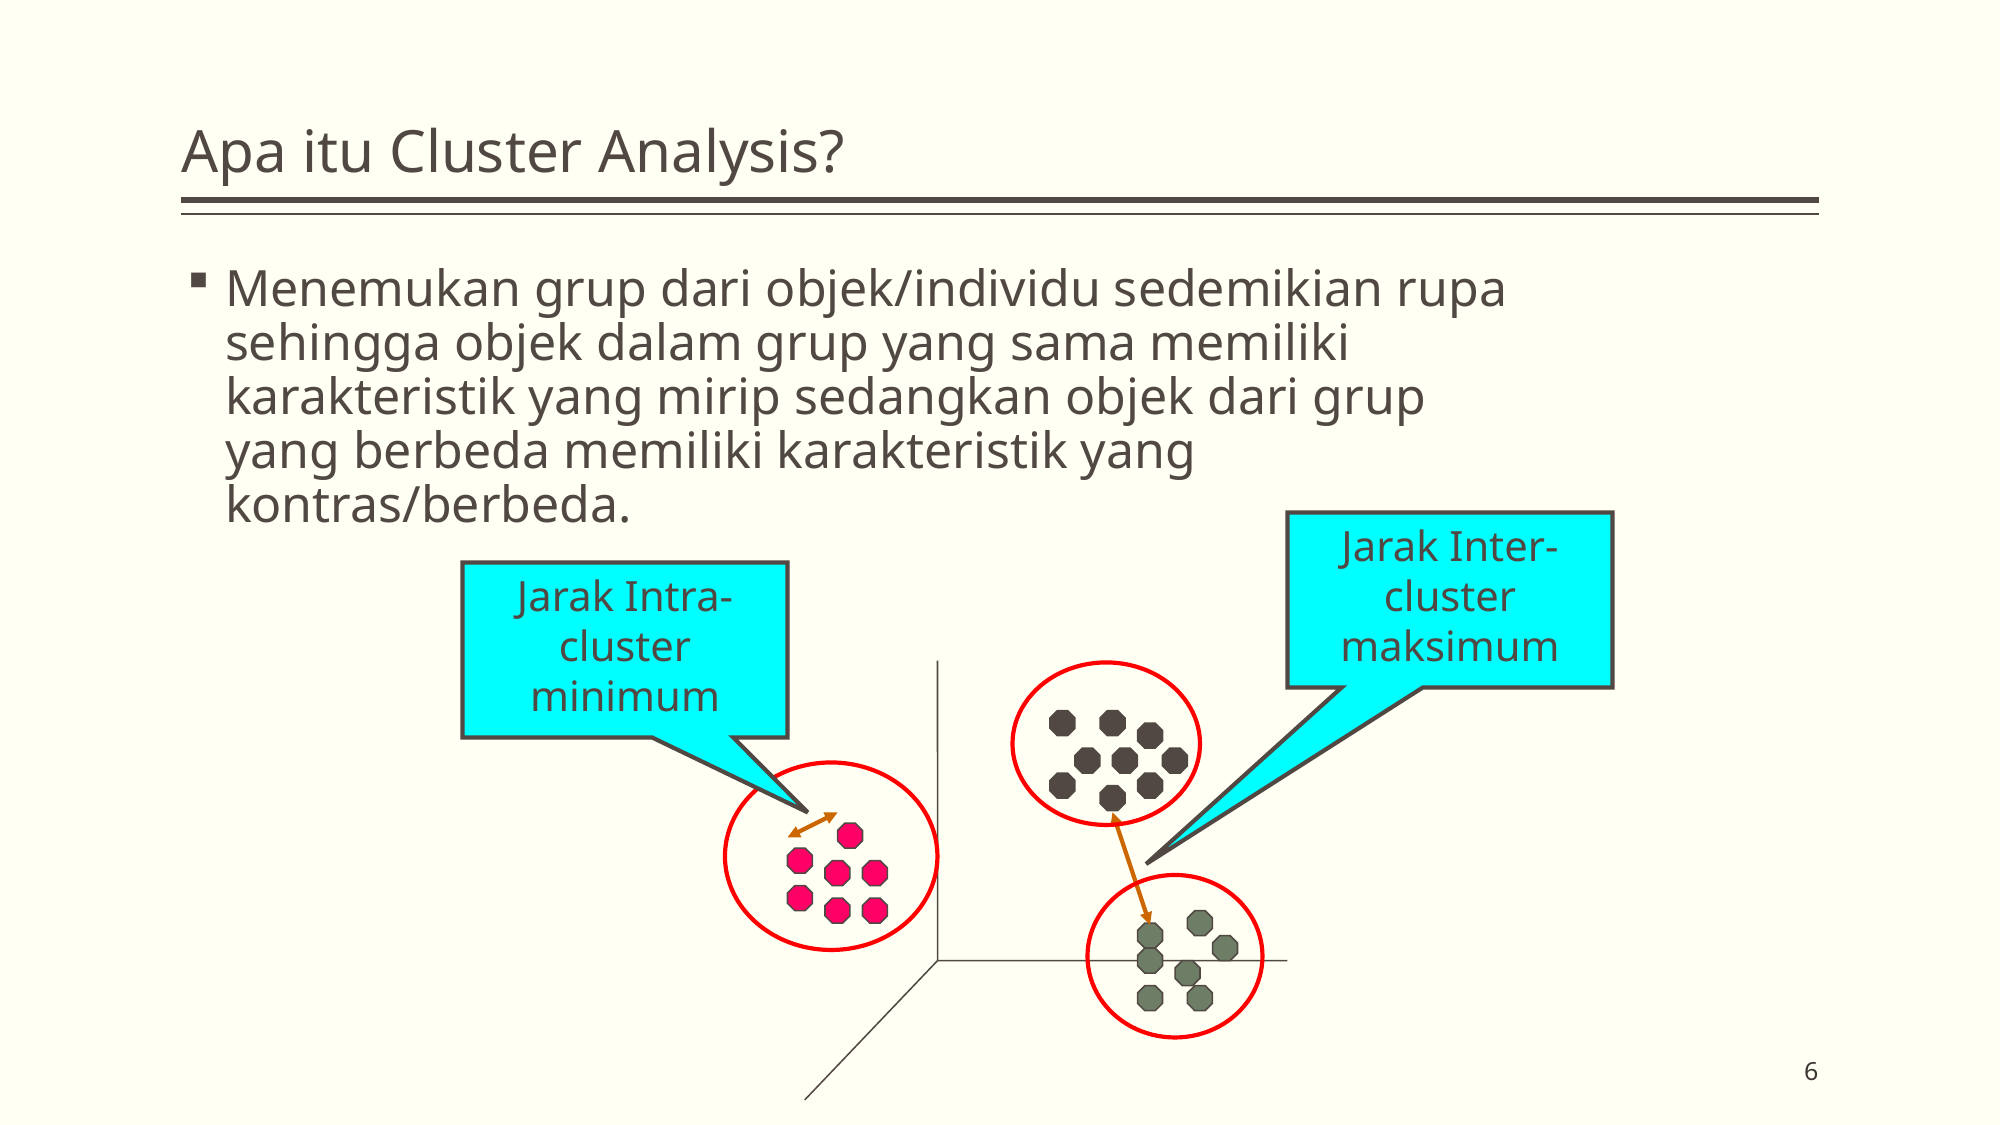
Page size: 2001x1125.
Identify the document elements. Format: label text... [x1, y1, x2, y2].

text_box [462, 562, 838, 838]
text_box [724, 662, 1263, 1038]
slide_number 6 [1518, 1042, 1819, 1103]
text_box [787, 934, 1288, 1100]
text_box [1112, 512, 1613, 925]
list Menemukan grup dari objek/individu sedemikian rupa sehingga objek dalam grup yang sama memiliki karakteristik yang mirip sedangkan objek dari grup yang berbeda memiliki karakteristik yang kontras/berbeda. [187, 255, 1538, 999]
title Apa itu Cluster Analysis? [181, 12, 1819, 193]
